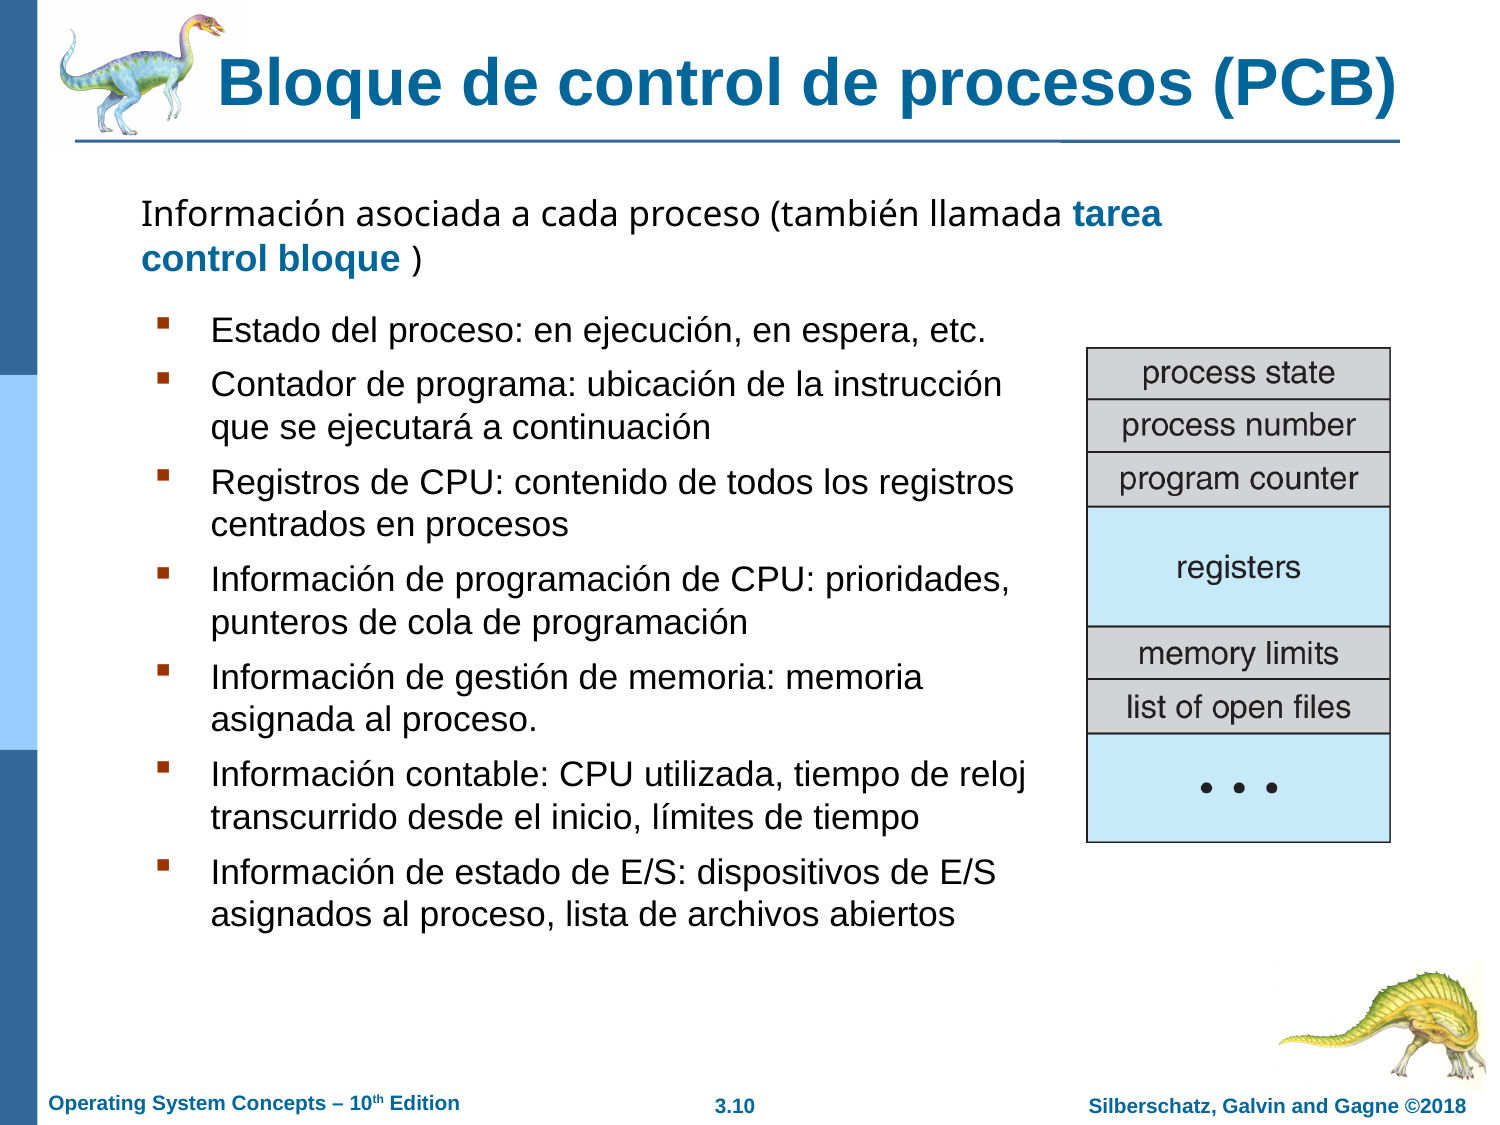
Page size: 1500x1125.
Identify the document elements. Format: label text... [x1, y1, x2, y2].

picture [46, 0, 243, 149]
picture [1086, 347, 1391, 843]
list Estado del proceso: en ejecución, en espera, etc. Contador de programa: ubicación de la instrucción que se ejecutará a continuación Registros de CPU: contenido de todos los registros centrados en procesos Información de programación de CPU: prioridades, punteros de cola de programación Información de gestión de memoria: memoria asignada al proceso. Información contable: CPU utilizada, tiempo de reloj transcurrido desde el inicio, límites de tiempo Información de estado de E/S: dispositivos de E/S asignados al proceso, lista de archivos abiertos [139, 332, 1061, 1024]
picture [1275, 959, 1486, 1090]
text_box Información asociada a cada proceso (también llamada tarea control bloque ) [126, 182, 1254, 332]
title Bloque de control de procesos (PCB) [191, 31, 1425, 127]
